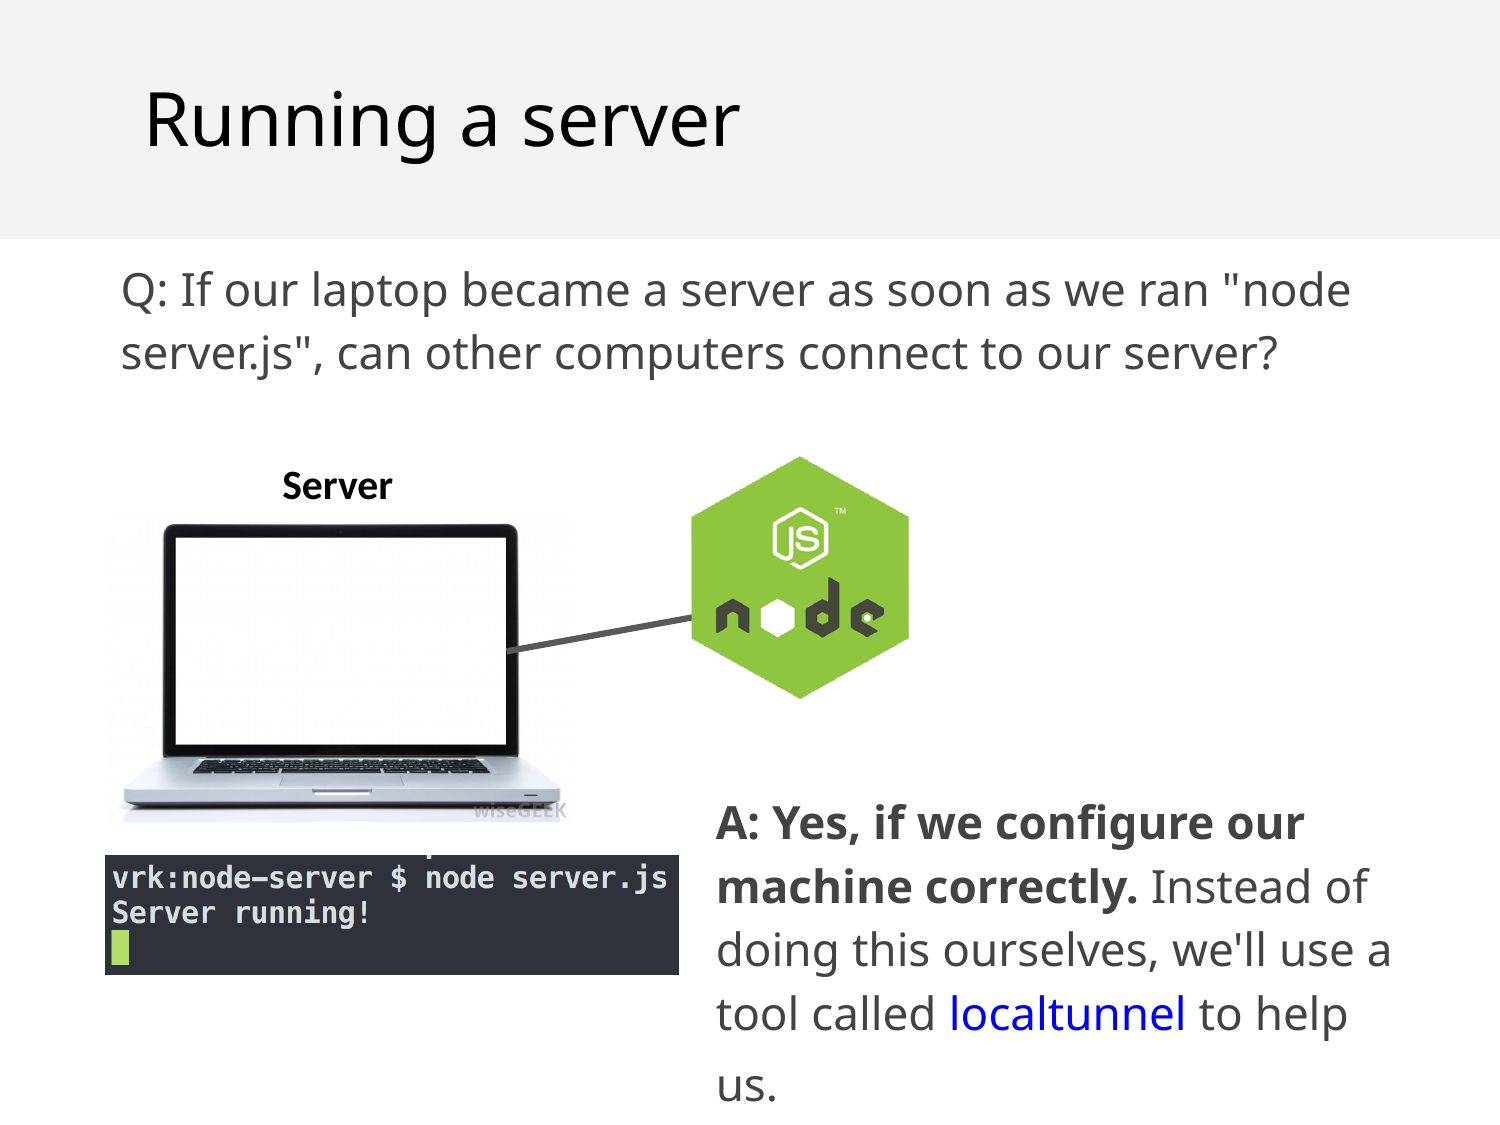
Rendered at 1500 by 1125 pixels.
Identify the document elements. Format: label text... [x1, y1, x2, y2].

text_box Running a server [128, 56, 1372, 183]
text_box Server [215, 426, 461, 516]
text_box A: Yes, if we configure our machine correctly. Instead of doing this ourselves, we'll use a tool called localtunnel to help us. [701, 770, 1435, 1083]
picture [105, 855, 679, 975]
picture [105, 517, 571, 823]
text_box Q: If our laptop became a server as soon as we ran "node server.js", can other computers connect to our server? [105, 237, 1396, 397]
picture [674, 453, 925, 703]
